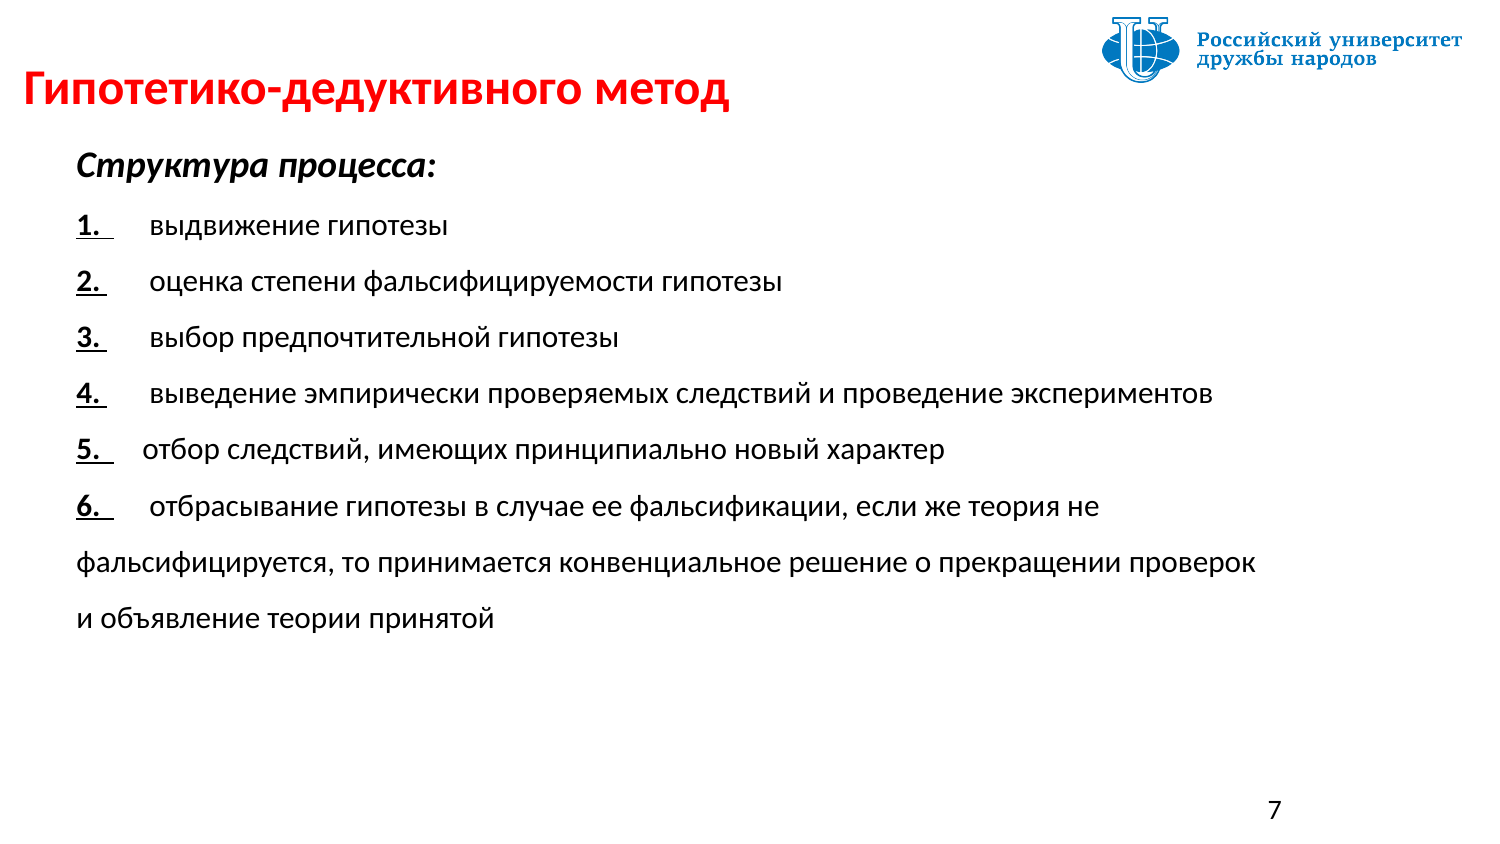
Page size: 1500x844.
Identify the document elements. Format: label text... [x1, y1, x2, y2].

picture [1102, 17, 1462, 83]
text_box 7 [1253, 783, 1337, 833]
text_box Структура процесса: 1. выдвижение гипотезы 2. оценка степени фальсифицируемости гипотезы 3. выбор предпочтительной гипотезы 4. выведение эмпирически проверяемых следствий и проведение экспериментов 5. отбор следствий, имеющих принципиально новый характер 6. отбрасывание гипотезы в случае ее фальсификации, если же теория не фальсифицируется, то принимается конвенциальное решение о прекращении проверок и объявление теории принятой [61, 110, 1276, 698]
title Гипотетико-дедуктивного метод [8, 59, 1223, 111]
